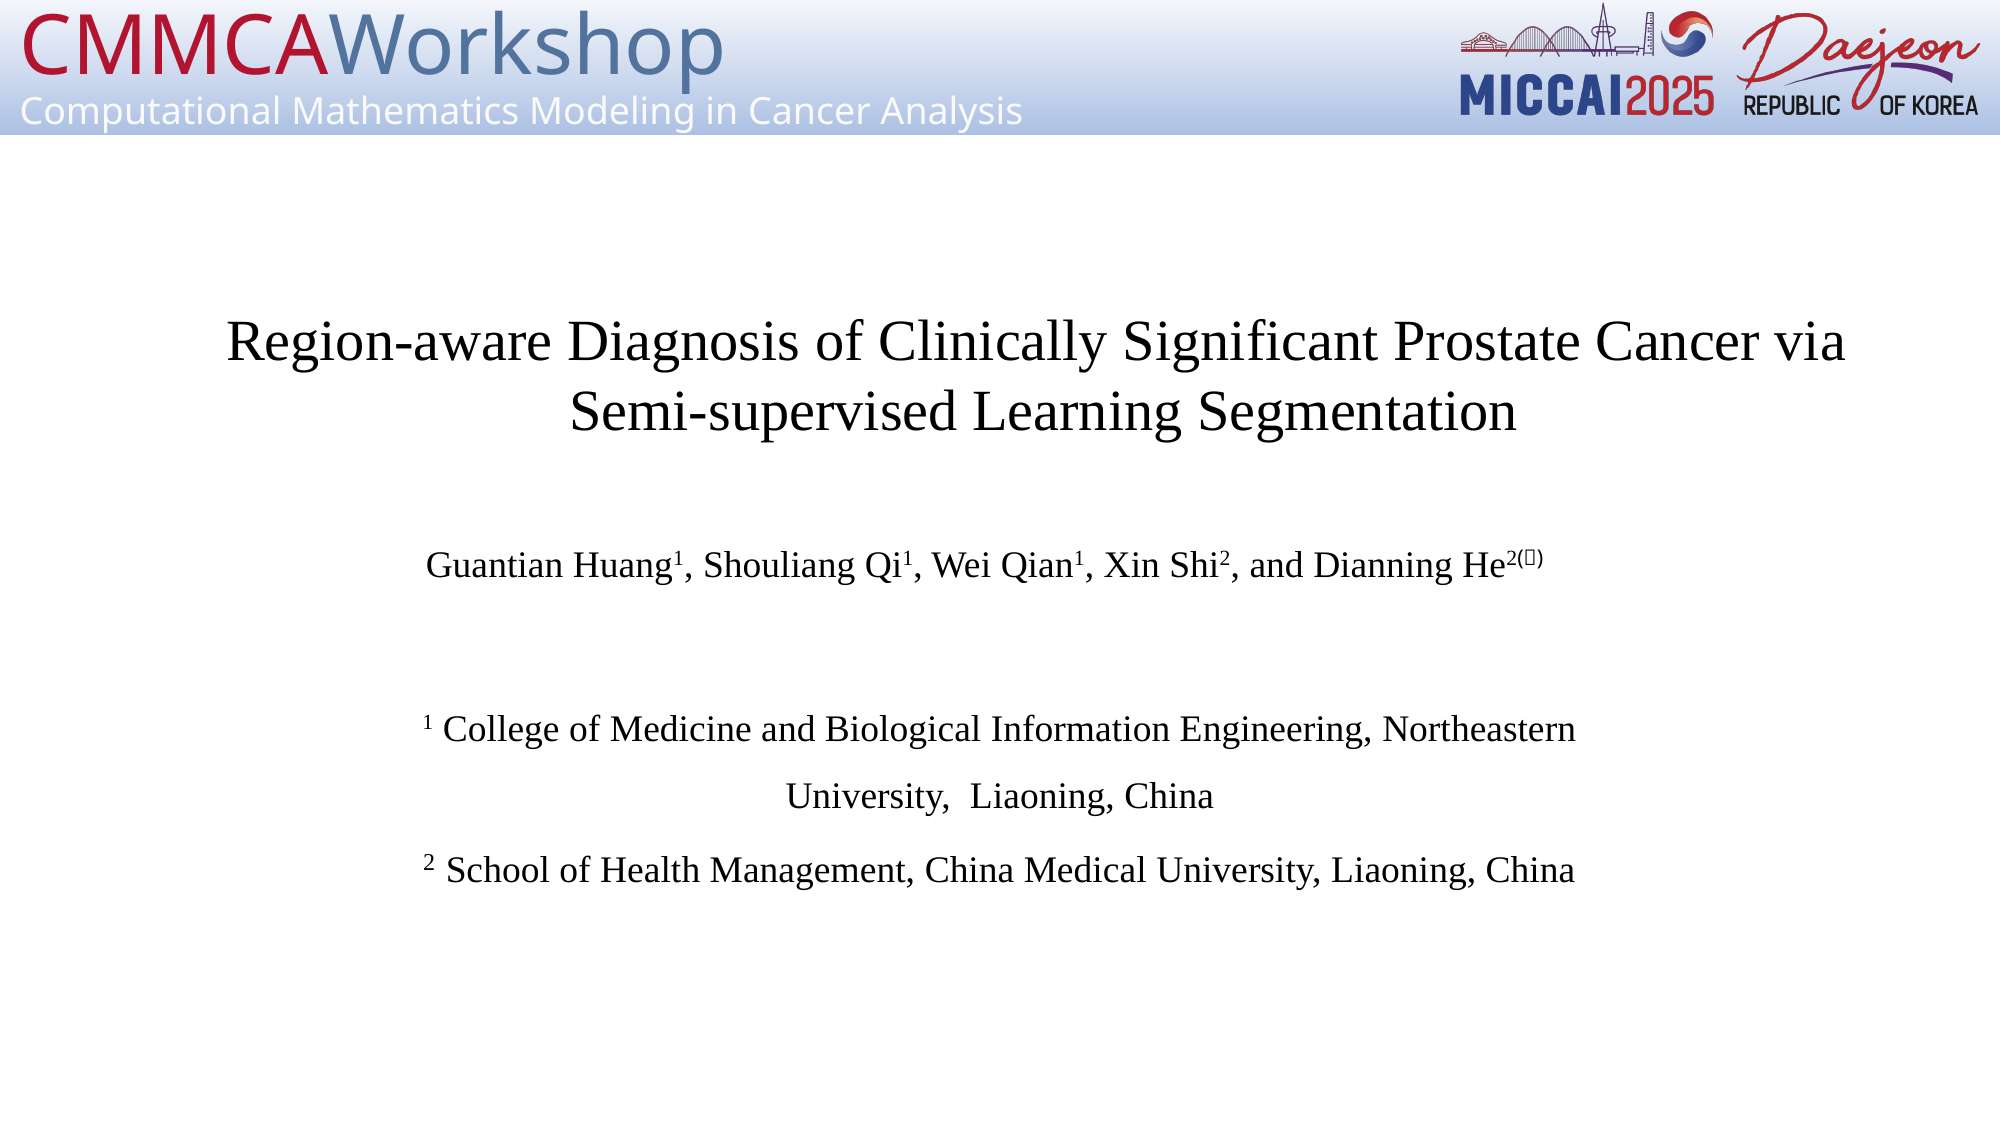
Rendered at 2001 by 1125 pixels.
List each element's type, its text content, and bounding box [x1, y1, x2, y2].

text_box Guantian Huang1, Shouliang Qi1, Wei Qian1, Xin Shi2, and Dianning He2() [411, 532, 1727, 592]
text_box Region-aware Diagnosis of Clinically Significant Prostate Cancer via Semi-supervised Learning Segmentation [109, 294, 1978, 450]
picture [1452, 0, 2000, 146]
text_box CMMCAWorkshop [4, 0, 818, 79]
text_box [0, 0, 4, 135]
text_box [818, 0, 1452, 135]
text_box 1 College of Medicine and Biological Information Engineering, Northeastern University, Liaoning, China 2 School of Health Management, China Medical University, Liaoning, China [342, 673, 1658, 899]
text_box Computational Mathematics Modeling in Cancer Analysis [4, 79, 1116, 140]
